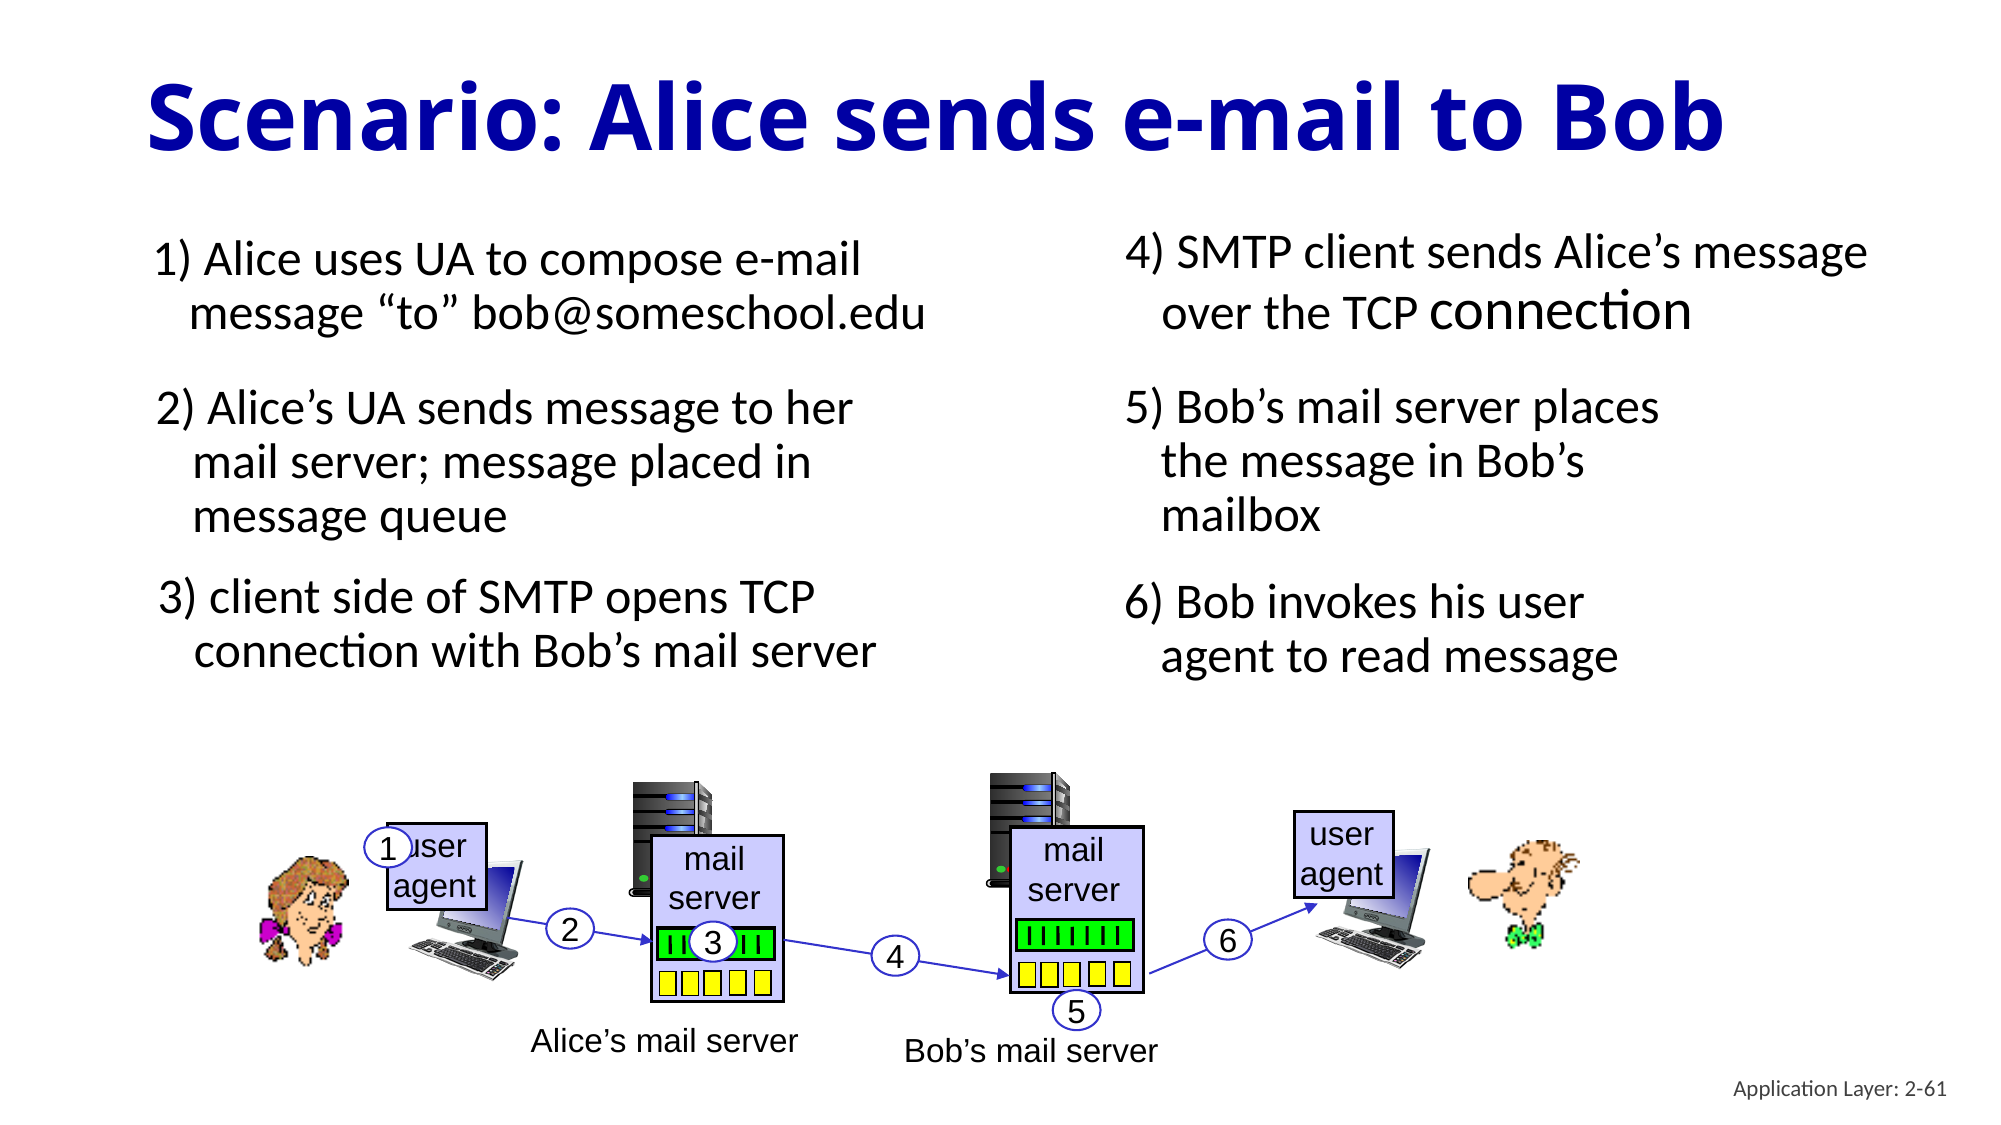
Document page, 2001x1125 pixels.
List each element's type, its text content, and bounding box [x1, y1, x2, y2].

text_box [986, 773, 1071, 887]
picture [1468, 840, 1580, 955]
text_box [377, 817, 528, 990]
picture [256, 856, 349, 971]
text_box 5) Bob’s mail server places the message in Bob’s mailbox [1088, 373, 1714, 510]
text_box 1 [364, 829, 377, 866]
text_box 2) Alice’s UA sends message to her mail server; message placed in message queue [119, 373, 952, 555]
text_box 1) Alice uses UA to compose e-mail message “to” bob@someschool.edu [116, 224, 948, 415]
text_box 4) SMTP client sends Alice’s message over the TCP connection [1088, 218, 1921, 374]
slide_number Application Layer: 2-61 [1512, 1056, 1963, 1117]
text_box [651, 829, 784, 1002]
text_box 4 [871, 935, 920, 976]
text_box 6) Bob invokes his user agent to read message [1087, 567, 1713, 704]
title Scenario: Alice sends e-mail to Bob [131, 47, 1856, 195]
text_box 5 [1052, 993, 1101, 1022]
text_box 2 [546, 908, 595, 949]
text_box [594, 931, 651, 946]
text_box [1284, 805, 1435, 978]
text_box Bob’s mail server [889, 1022, 1287, 1077]
text_box 6 [1204, 919, 1252, 960]
text_box 3) client side of SMTP opens TCP connection with Bob’s mail server [121, 563, 1016, 742]
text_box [1010, 820, 1144, 993]
text_box Alice’s mail server [515, 1011, 927, 1067]
text_box [919, 961, 1010, 980]
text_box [629, 782, 714, 897]
